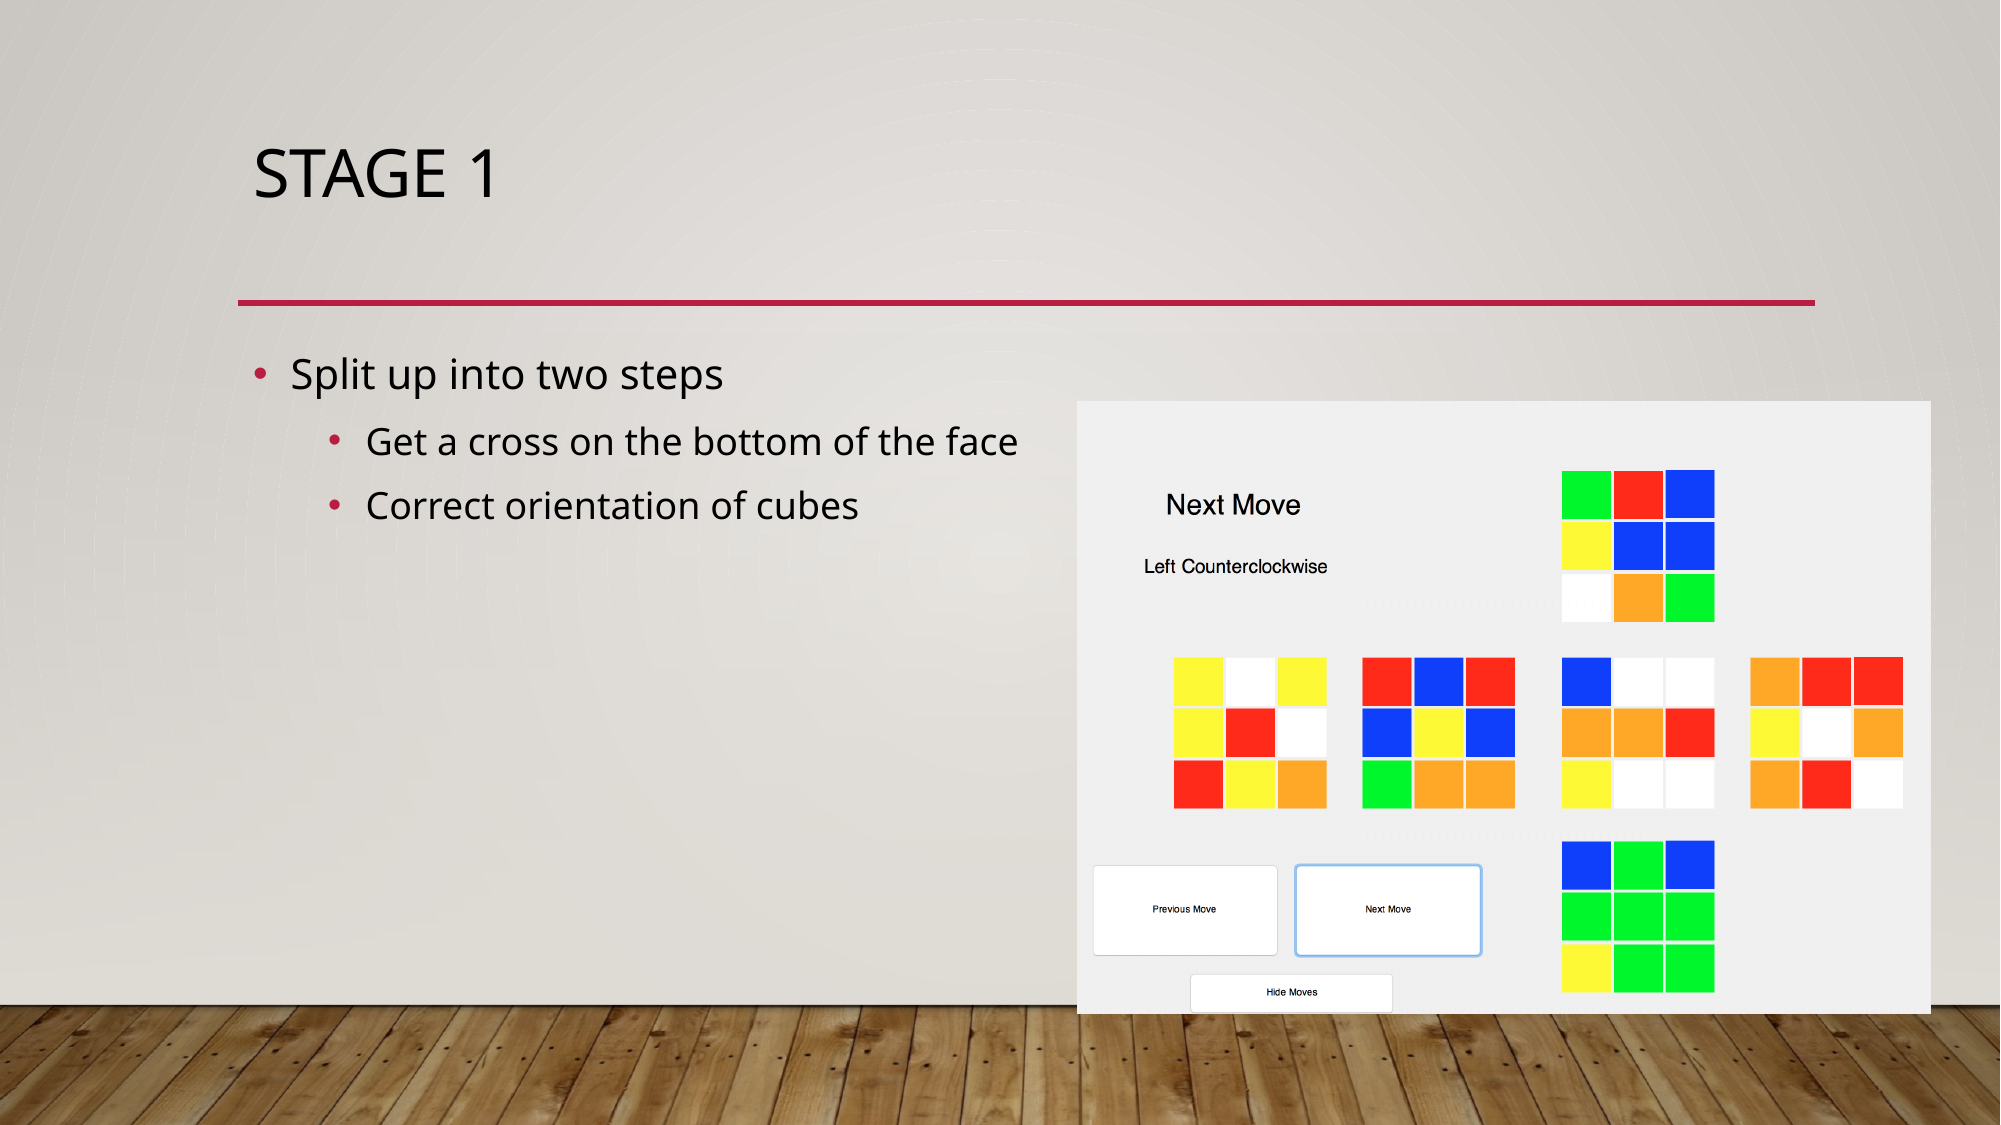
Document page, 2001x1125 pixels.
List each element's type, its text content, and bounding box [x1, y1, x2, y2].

picture [0, 401, 2000, 1125]
title Stage 1 [238, 131, 1814, 305]
list Split up into two steps Get a cross on the bottom of the face Correct orientation of cubes [238, 330, 1814, 897]
